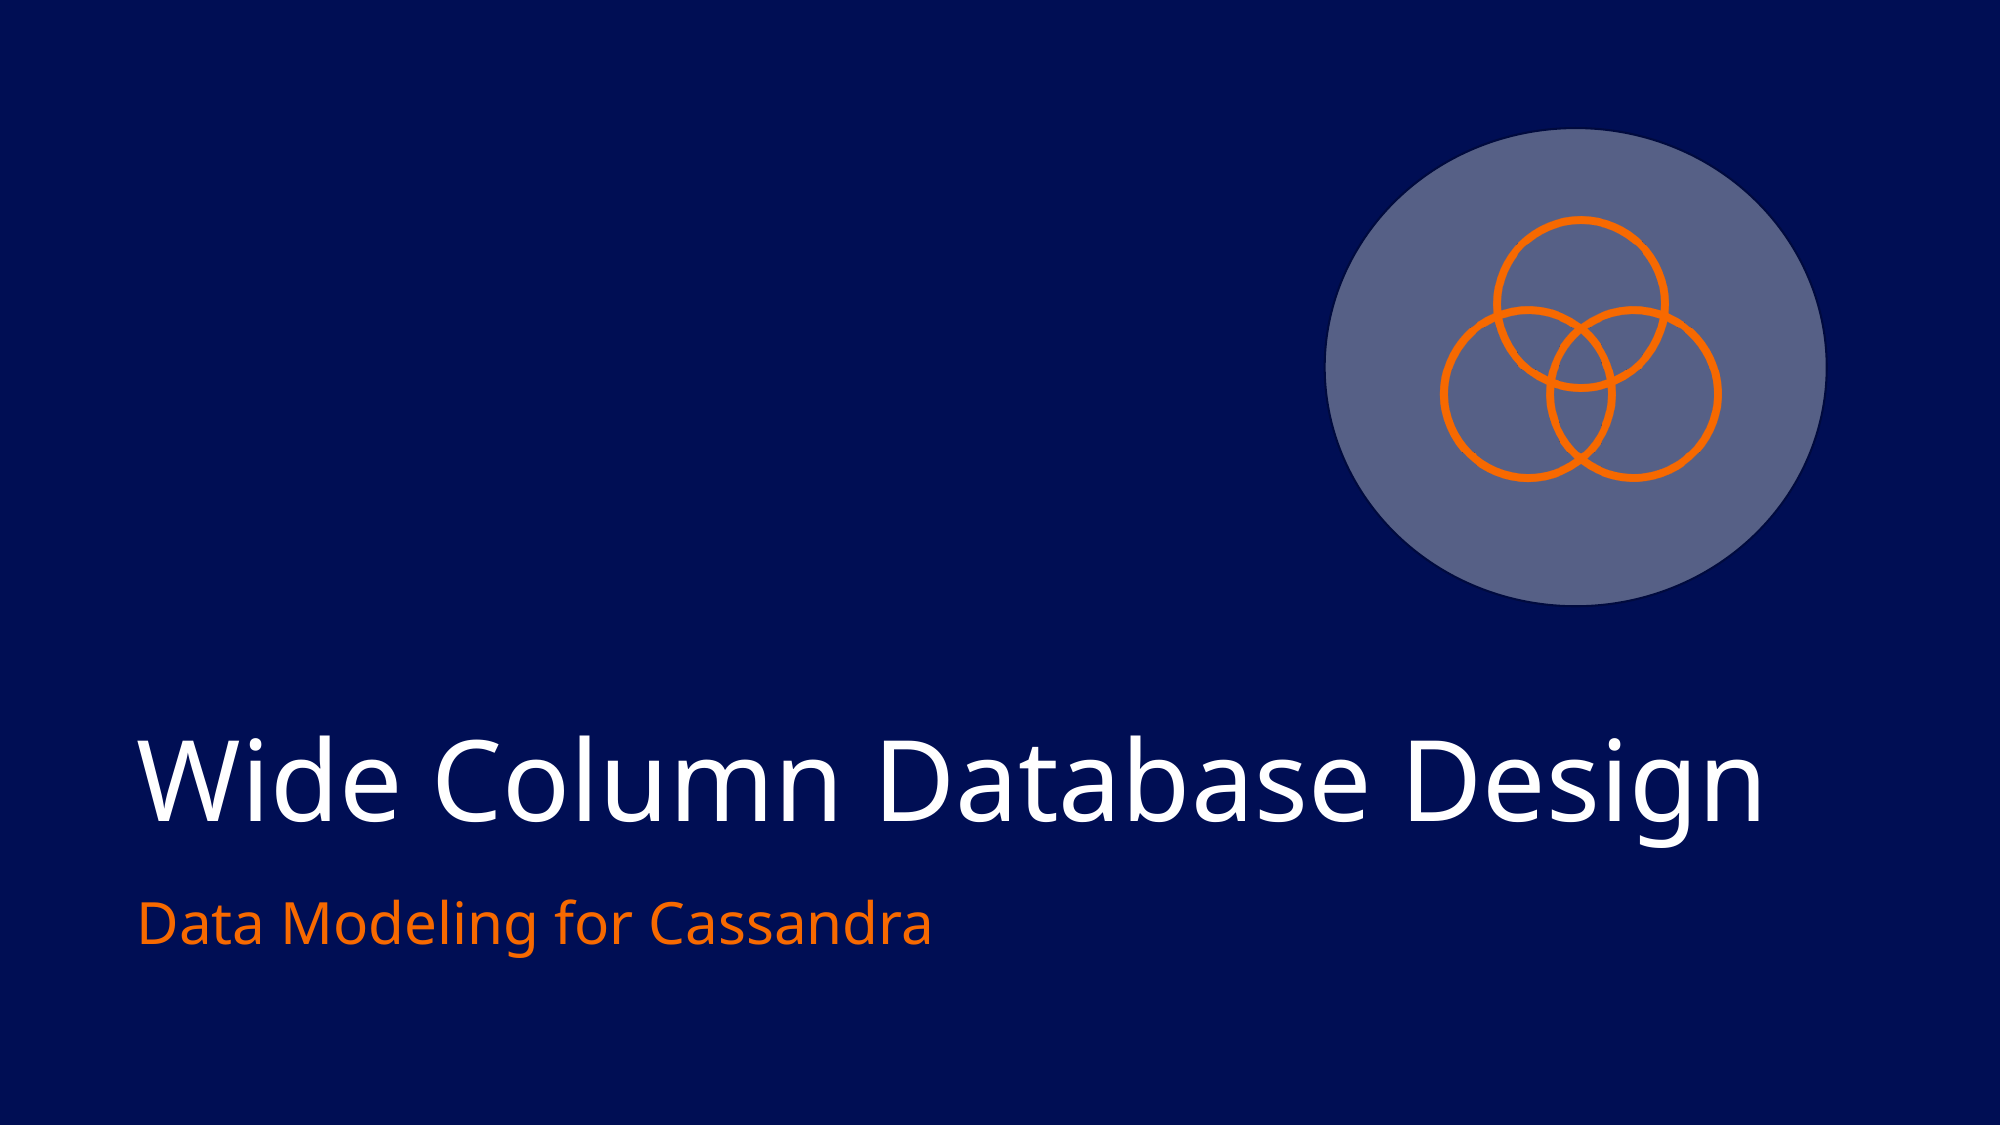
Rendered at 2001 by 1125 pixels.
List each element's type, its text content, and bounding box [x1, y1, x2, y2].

list Data Modeling for Cassandra [136, 878, 1862, 997]
title Wide Column Database Design [136, 629, 1862, 854]
picture [1393, 161, 1768, 536]
